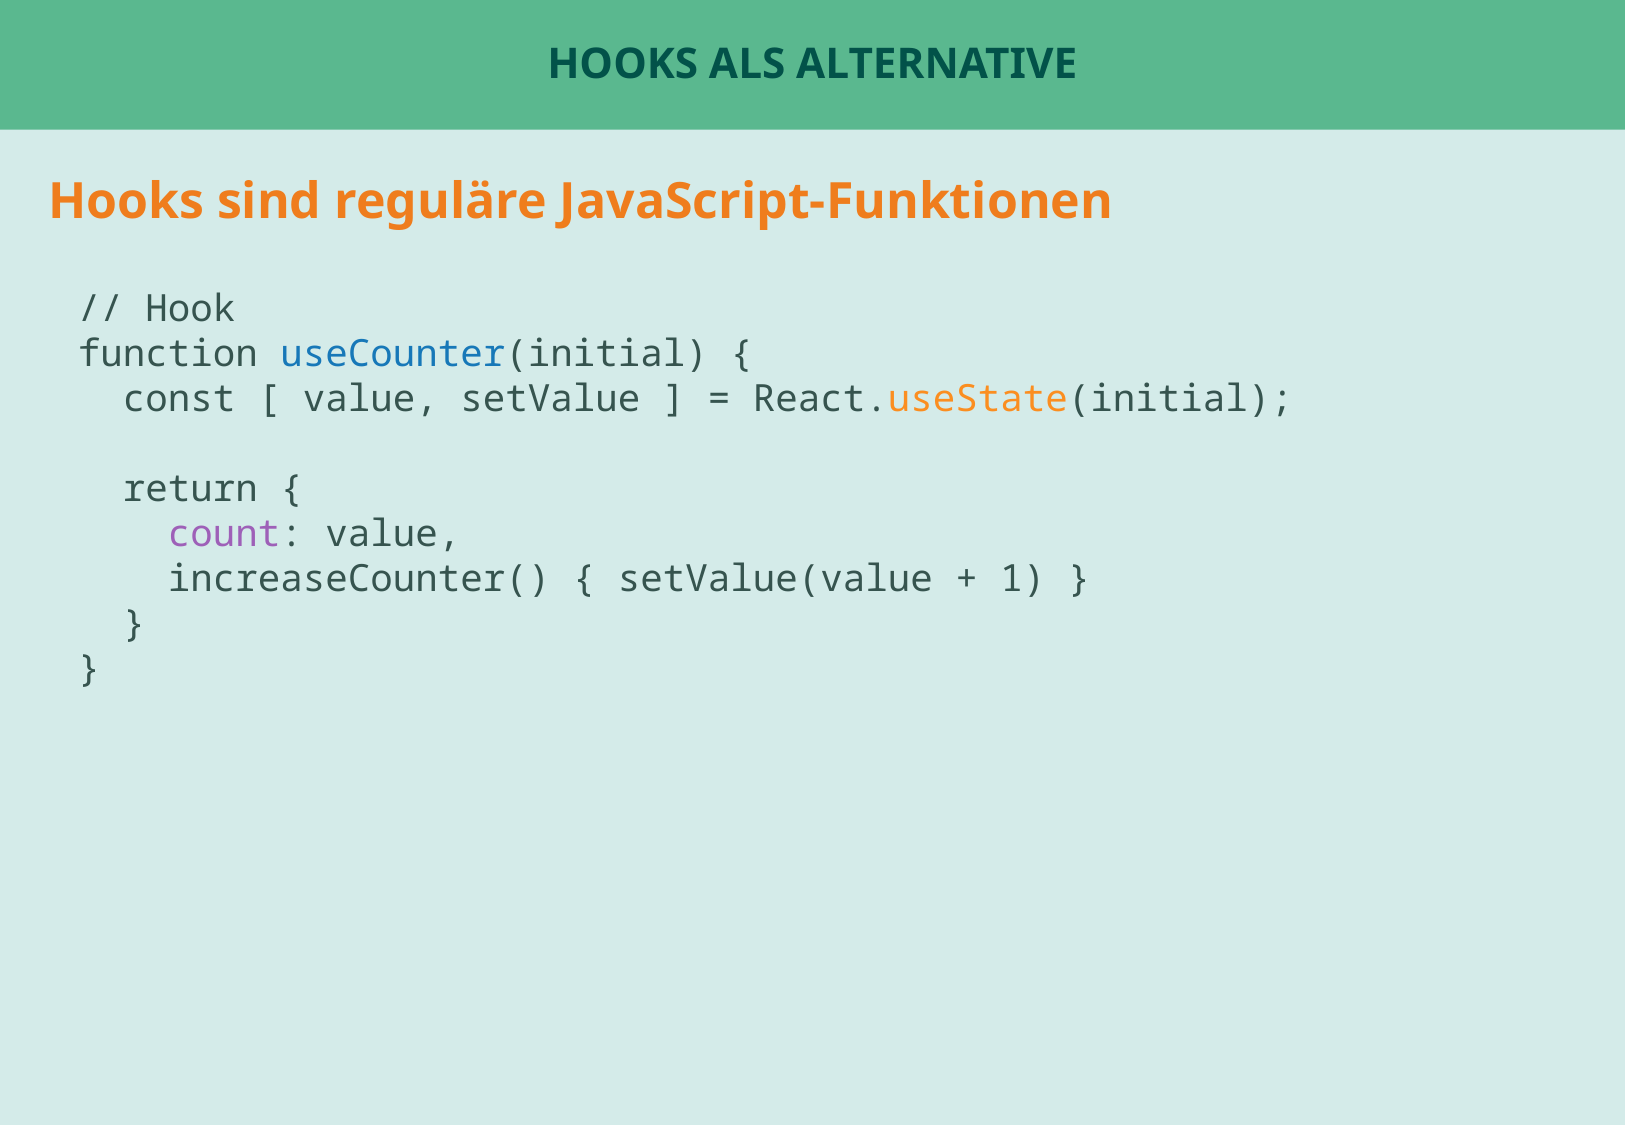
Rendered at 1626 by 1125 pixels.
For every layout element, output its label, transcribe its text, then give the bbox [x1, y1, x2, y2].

title Hooks als Alternative [0, 0, 1625, 130]
list Hooks sind reguläre JavaScript-Funktionen [33, 168, 1592, 1043]
text_box // Hook function useCounter(initial) { const [ value, setValue ] = React.useState(initial); return { count: value, increaseCounter() { setValue(value + 1) } } } [63, 276, 1562, 832]
